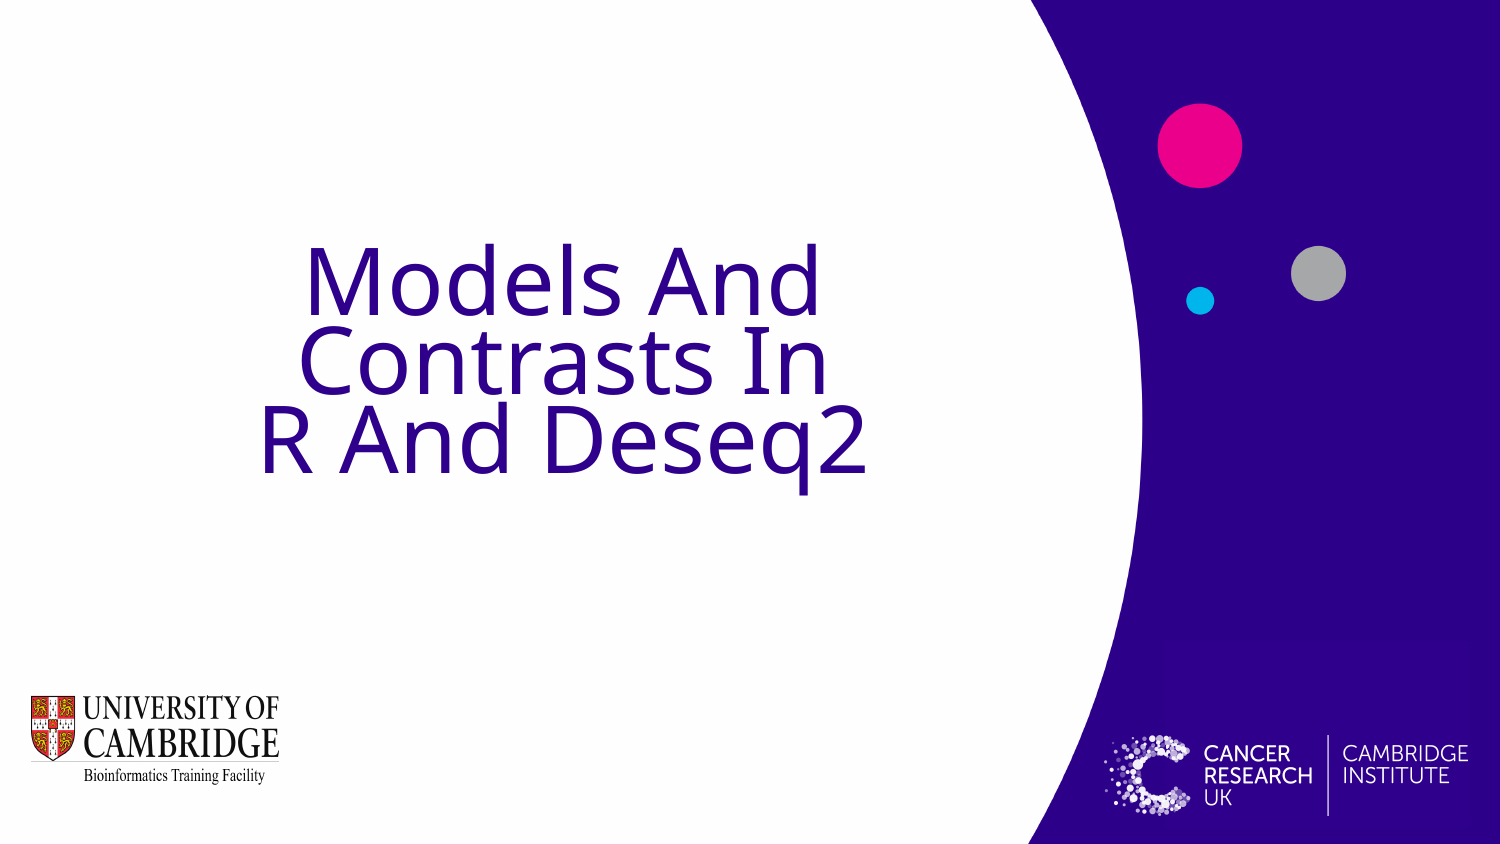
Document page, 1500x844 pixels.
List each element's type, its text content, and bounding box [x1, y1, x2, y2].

title Models And Contrasts In R And Deseq2 [103, 339, 1025, 504]
picture [0, 0, 1500, 844]
